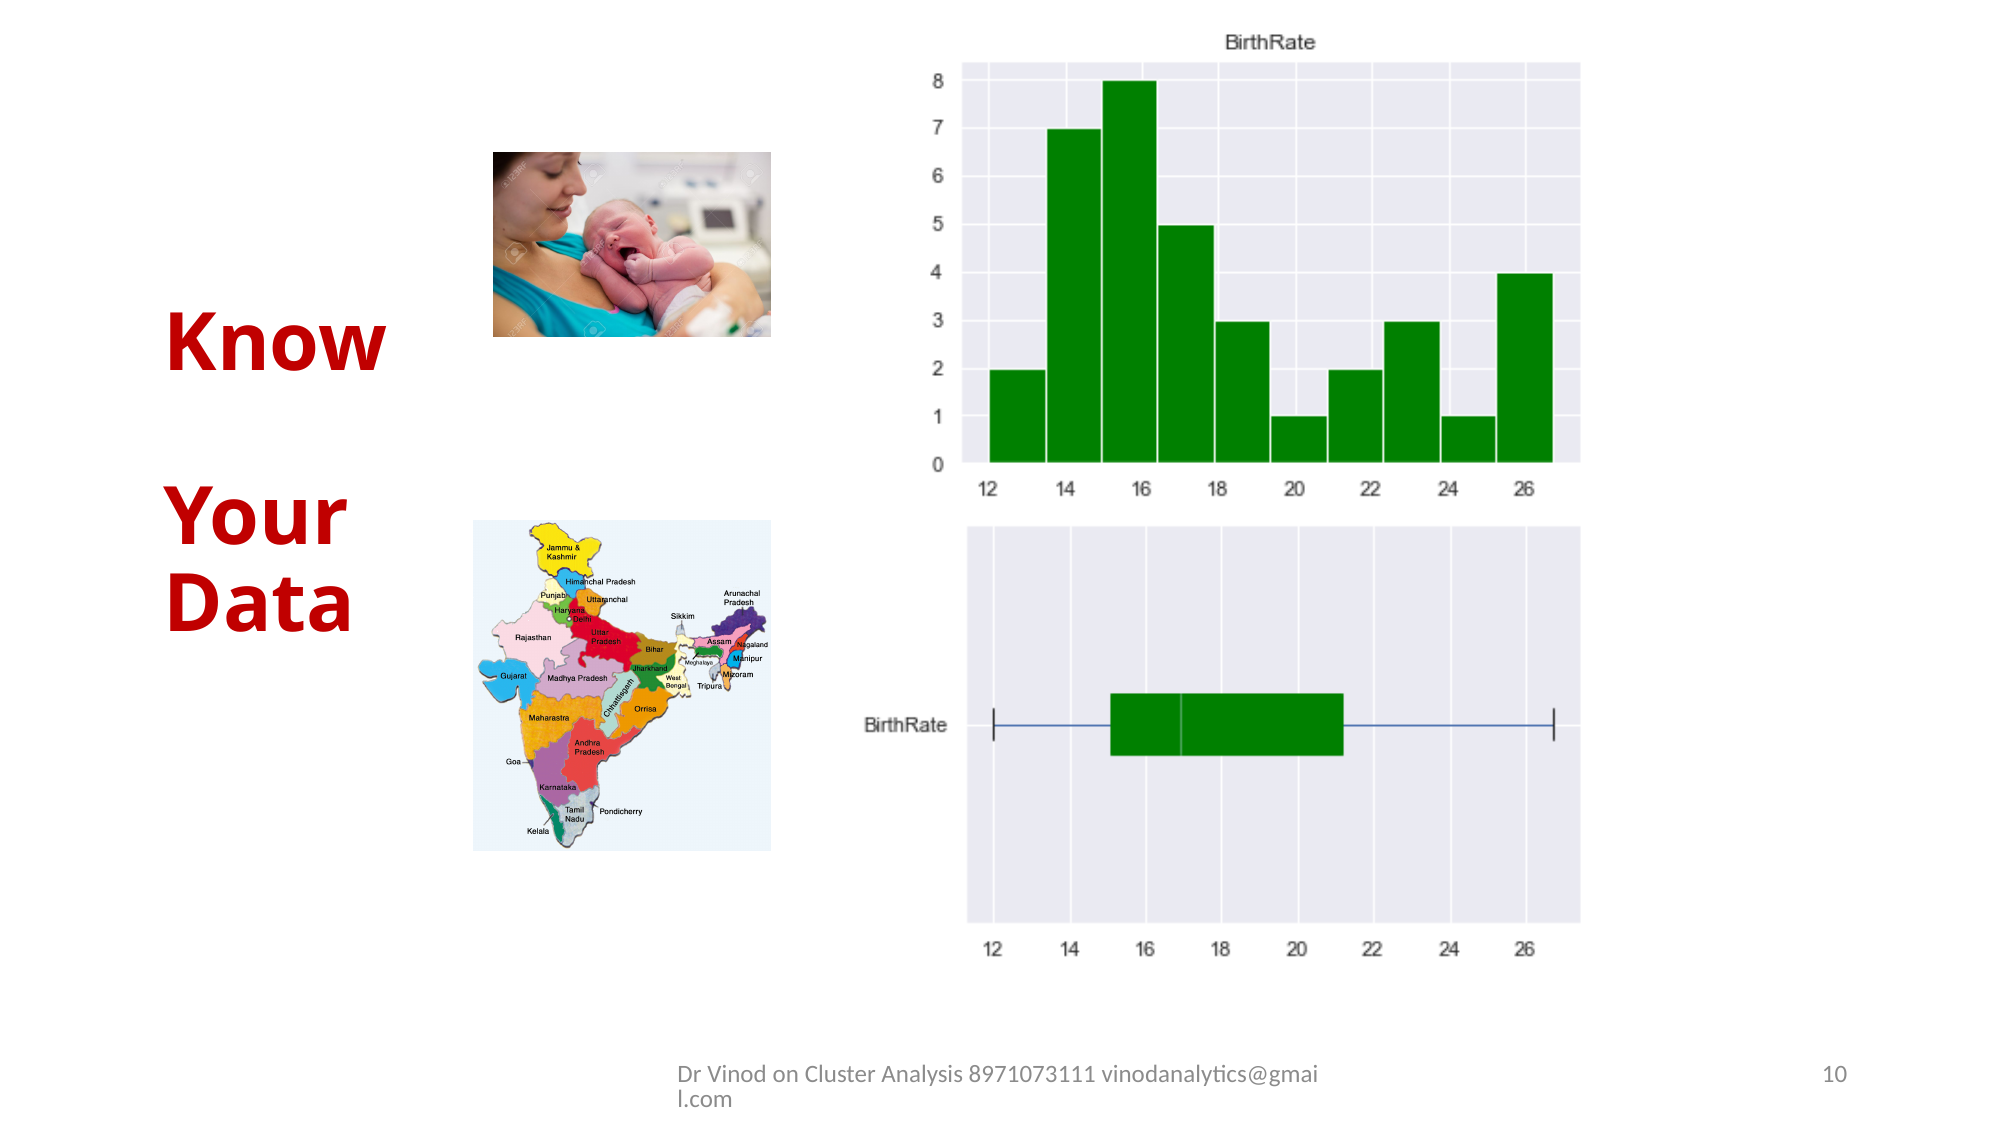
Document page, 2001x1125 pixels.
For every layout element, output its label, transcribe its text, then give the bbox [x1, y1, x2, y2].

picture [493, 152, 771, 337]
footer Dr Vinod on Cluster Analysis 8971073111 vinodanalytics@gmail.com [662, 1042, 1338, 1103]
picture [556, 322, 561, 335]
title Know Your Data [148, 291, 421, 658]
slide_number 10 [1412, 1042, 1863, 1103]
picture [850, 22, 1592, 973]
picture [473, 520, 771, 851]
picture [493, 286, 554, 337]
